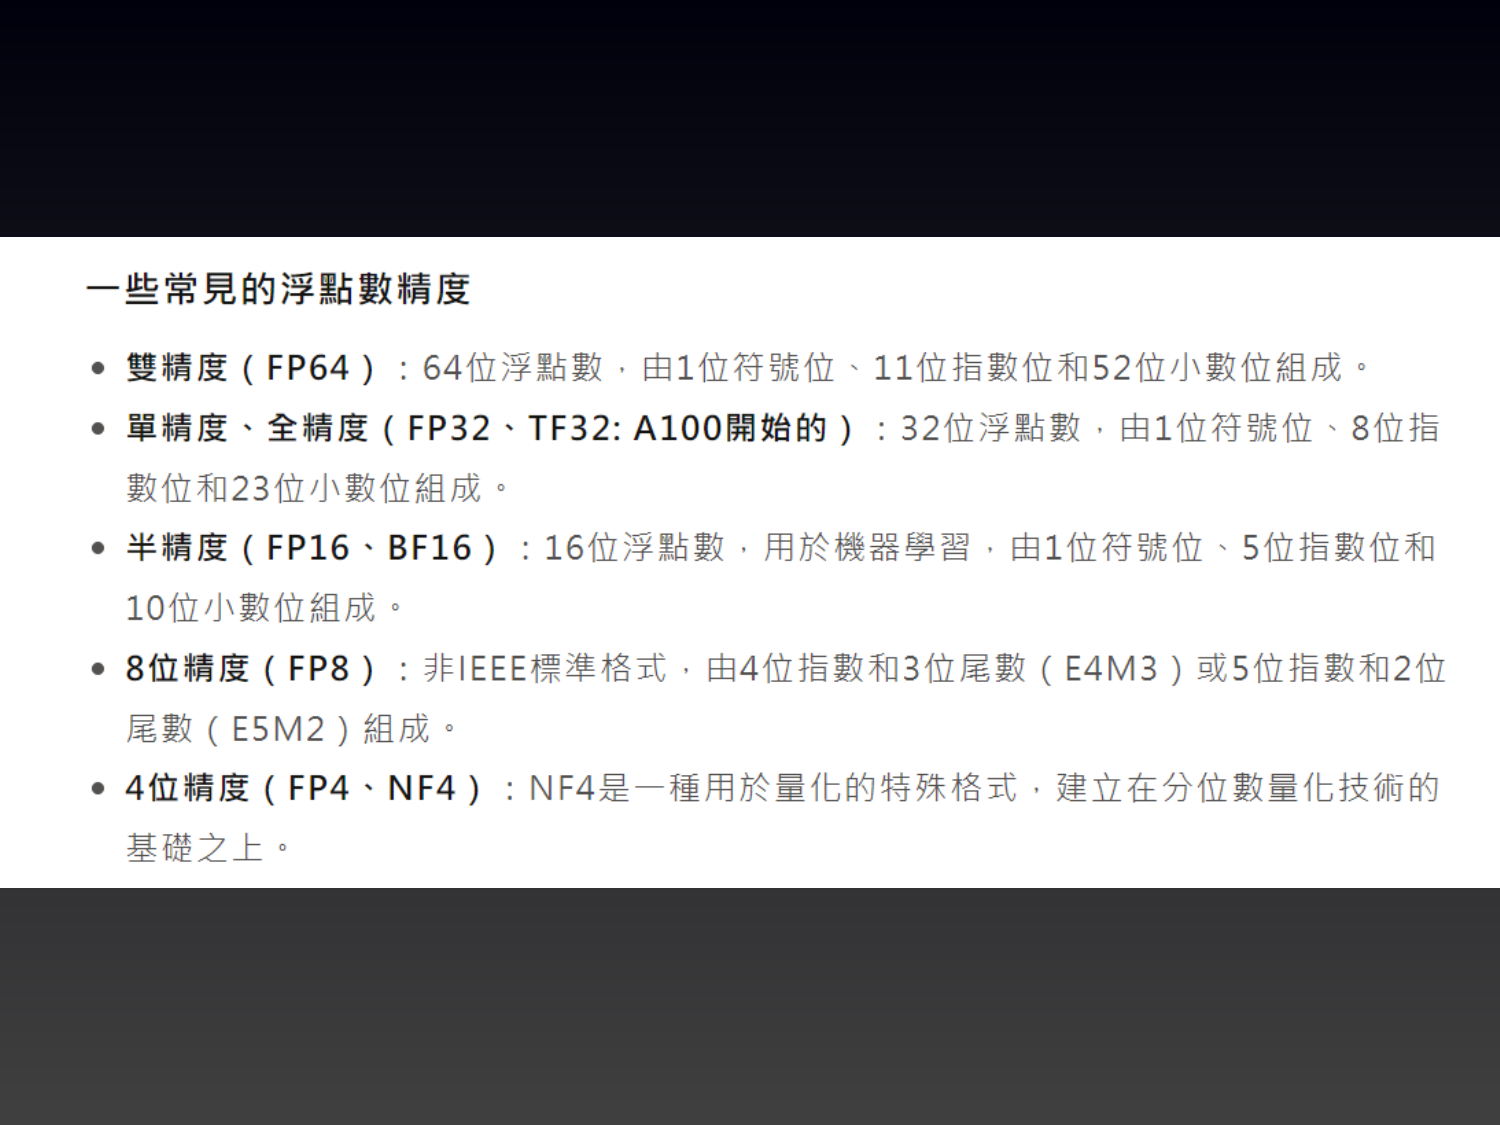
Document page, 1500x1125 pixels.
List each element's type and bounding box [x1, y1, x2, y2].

picture [0, 236, 1500, 888]
